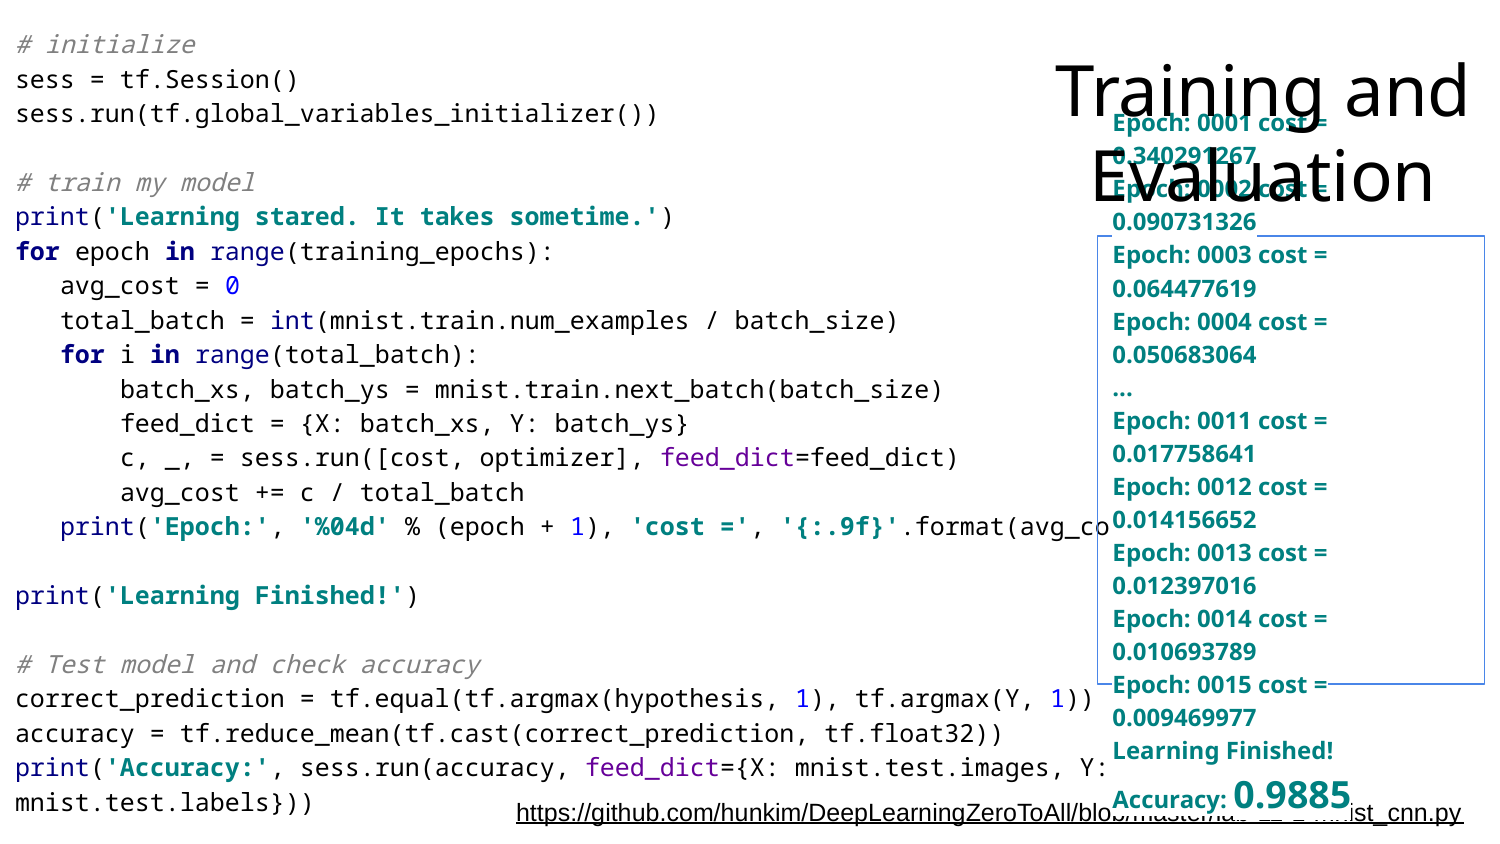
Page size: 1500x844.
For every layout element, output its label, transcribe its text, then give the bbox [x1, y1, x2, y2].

text_box Epoch: 0001 cost = 0.340291267 Epoch: 0002 cost = 0.090731326 Epoch: 0003 cost = 0.064477619 Epoch: 0004 cost = 0.050683064 ... Epoch: 0011 cost = 0.017758641 Epoch: 0012 cost = 0.014156652 Epoch: 0013 cost = 0.012397016 Epoch: 0014 cost = 0.010693789 Epoch: 0015 cost = 0.009469977 Learning Finished! Accuracy: 0.9885 [1097, 236, 1485, 684]
title Training and Evaluation [989, 24, 1500, 236]
text_box # initialize sess = tf.Session() sess.run(tf.global_variables_initializer()) # train my model print('Learning stared. It takes sometime.') for epoch in range(training_epochs): avg_cost = 0 total_batch = int(mnist.train.num_examples / batch_size) for i in range(total_batch): batch_xs, batch_ys = mnist.train.next_batch(batch_size) feed_dict = {X: batch_xs, Y: batch_ys} c, _, = sess.run([cost, optimizer], feed_dict=feed_dict) avg_cost += c / total_batch print('Epoch:', '%04d' % (epoch + 1), 'cost =', '{:.9f}'.format(avg_cost)) print('Learning Finished!') # Test model and check accuracy correct_prediction = tf.equal(tf.argmax(hypothesis, 1), tf.argmax(Y, 1)) accuracy = tf.reduce_mean(tf.cast(correct_prediction, tf.float32)) print('Accuracy:', sess.run(accuracy, feed_dict={X: mnist.test.images, Y: mnist.test.labels})) [0, 24, 1325, 816]
text_box https://github.com/hunkim/DeepLearningZeroToAll/blob/master/lab-11-1-mnist_cnn.py [500, 771, 1500, 844]
